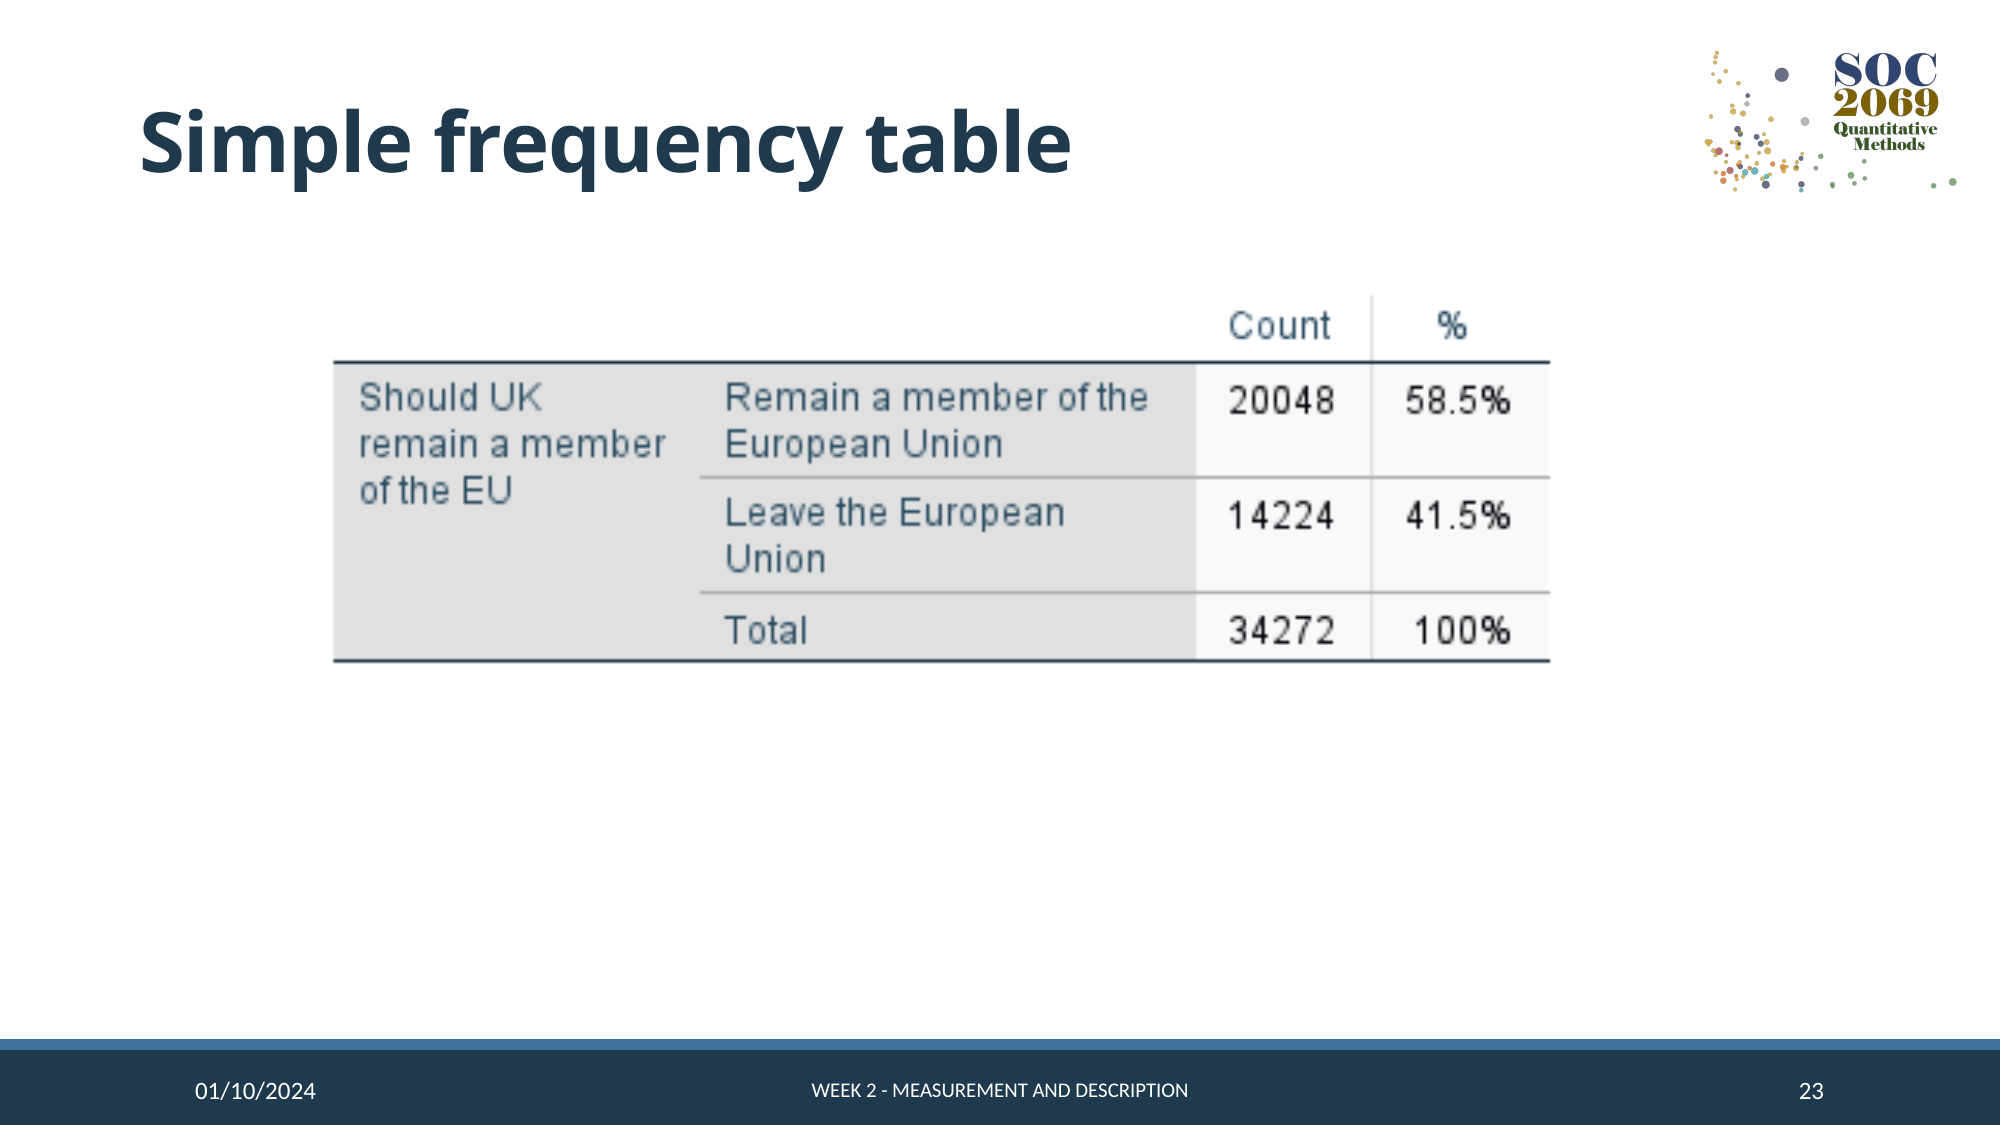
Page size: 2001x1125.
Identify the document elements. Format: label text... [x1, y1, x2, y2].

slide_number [180, 1059, 586, 1120]
slide_number 23 [1624, 1059, 1840, 1120]
picture [1695, 46, 1965, 197]
title Simple frequency table [124, 47, 1675, 197]
picture [319, 281, 1577, 677]
footer Week 2 - Measurement and Description [604, 1059, 1396, 1120]
